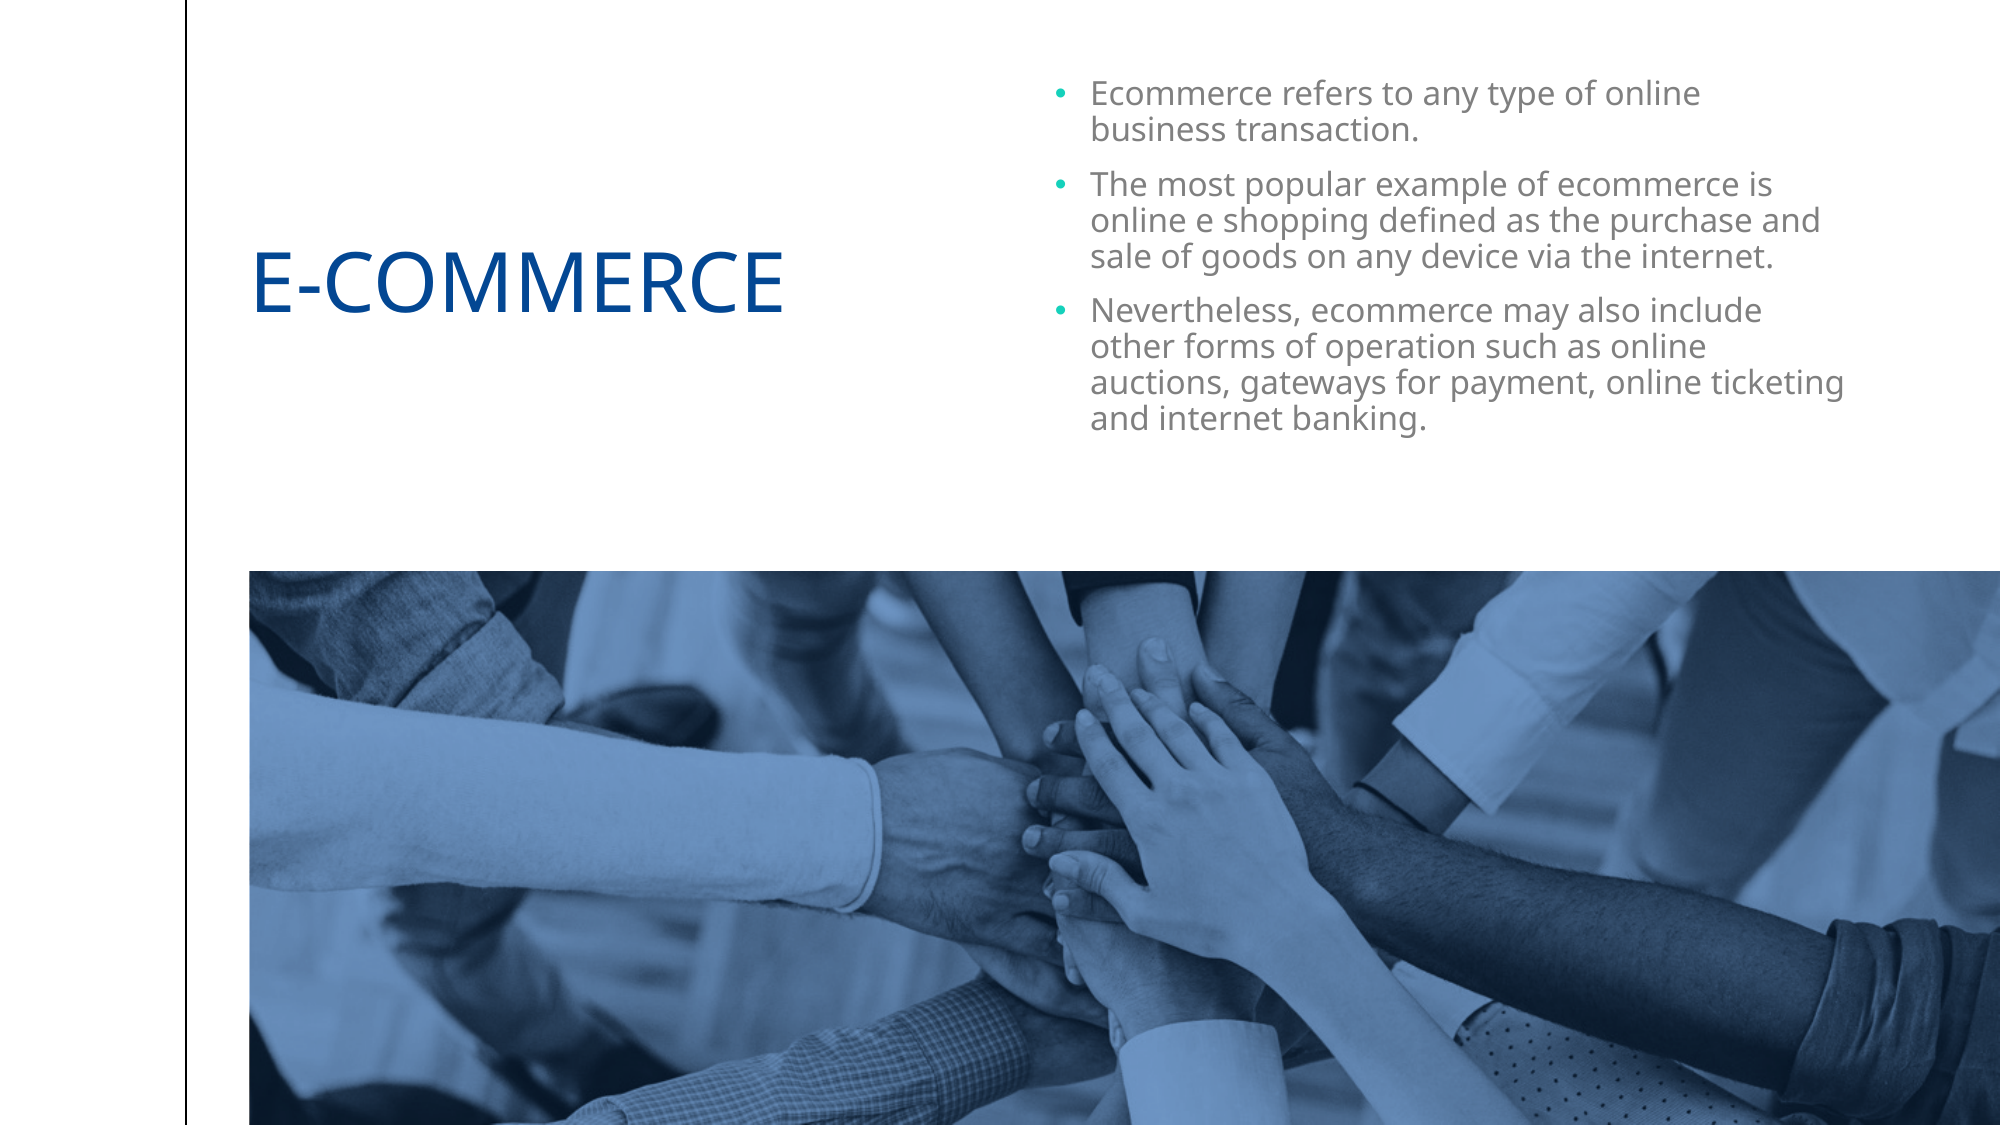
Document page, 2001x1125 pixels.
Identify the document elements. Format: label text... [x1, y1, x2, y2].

title E-COMMERCE [249, 55, 936, 517]
picture [249, 571, 2000, 1125]
list Ecommerce refers to any type of online business transaction. The most popular example of ecommerce is online e shopping defined as the purchase and sale of goods on any device via the internet. Nevertheless, ecommerce may also include other forms of operation such as online auctions, gateways for payment, online ticketing and internet banking. [1039, 55, 1863, 517]
